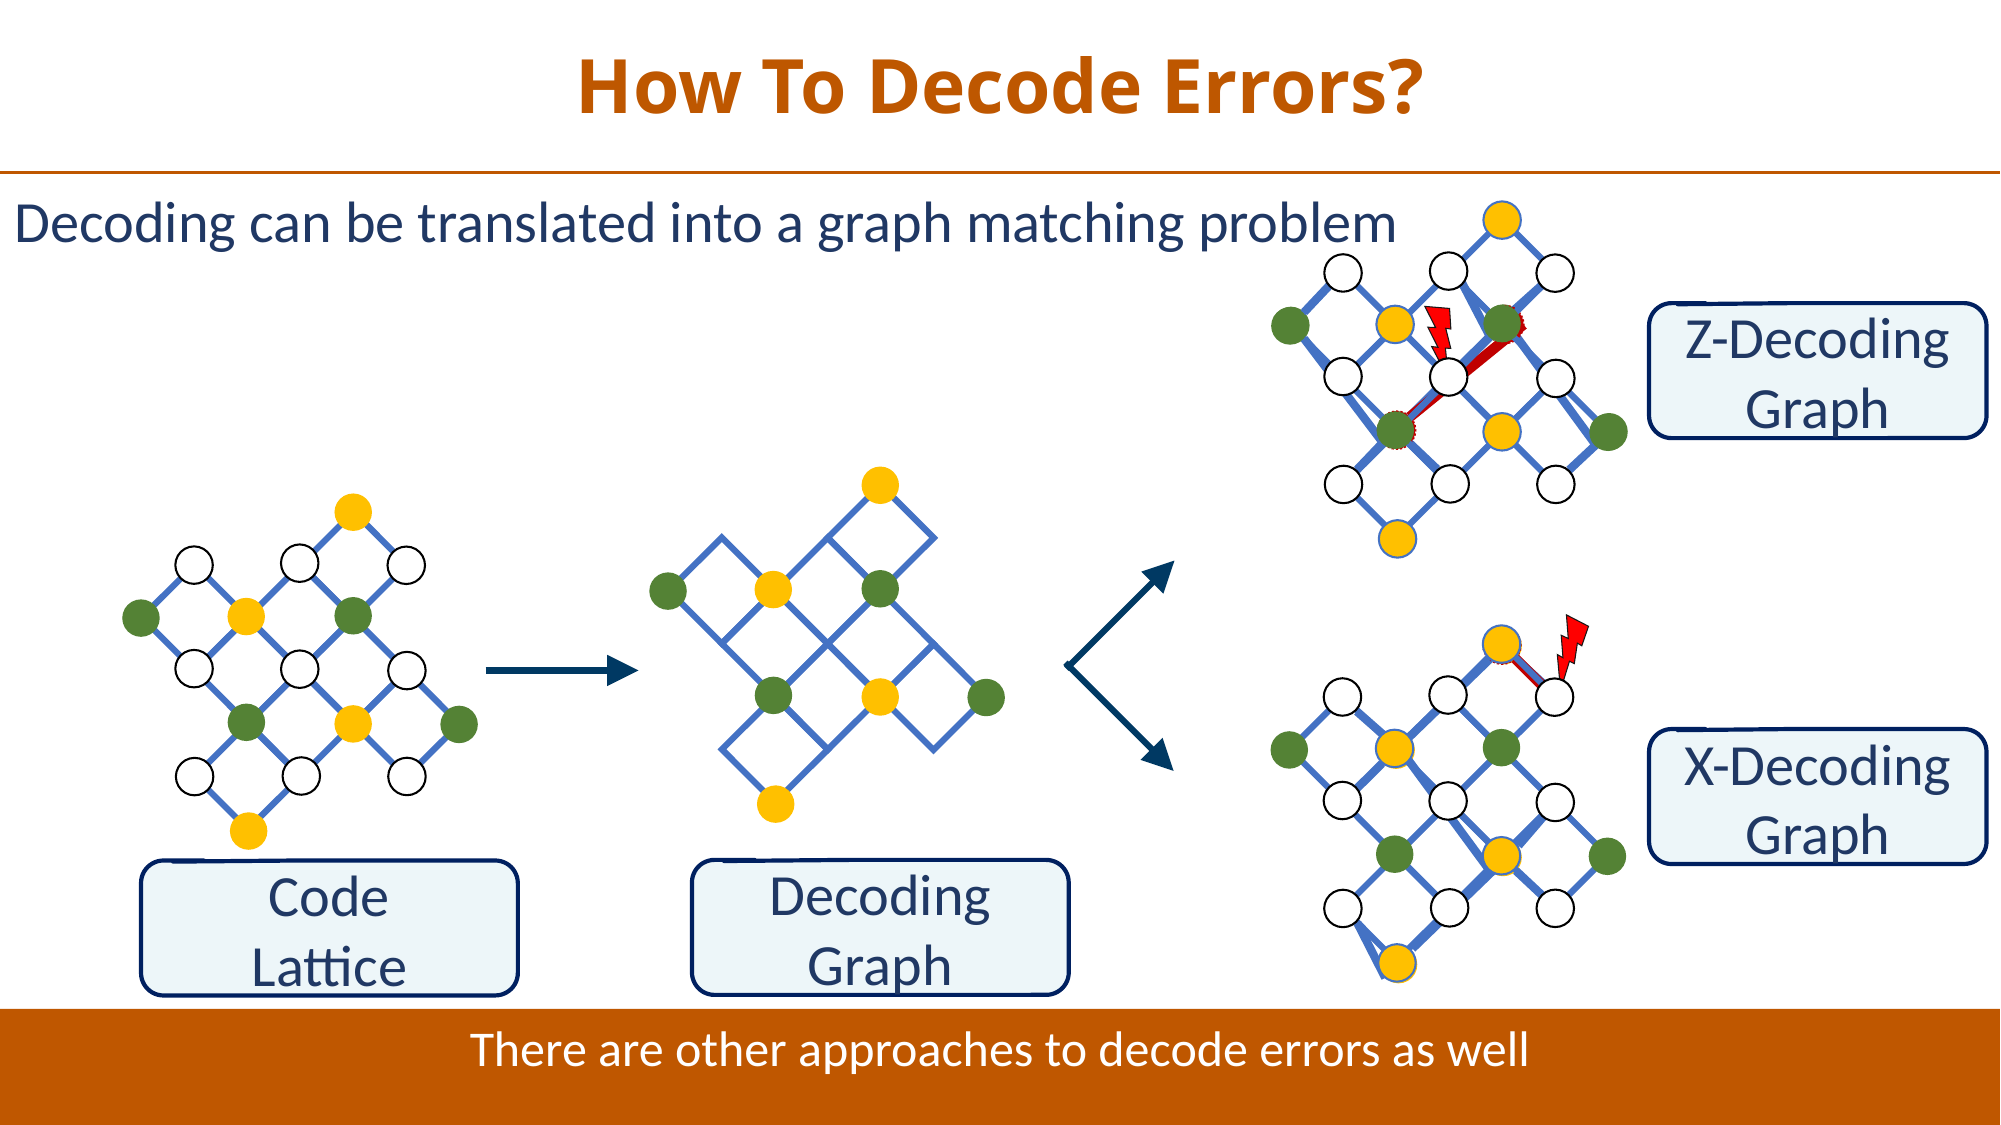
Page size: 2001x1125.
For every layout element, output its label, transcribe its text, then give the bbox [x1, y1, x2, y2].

text_box How To Decode Errors? [13, 6, 1987, 171]
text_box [1279, 634, 1618, 972]
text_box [1356, 980, 1544, 984]
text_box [1624, 282, 1628, 471]
text_box There are other approaches to decode errors as well [0, 1008, 2000, 1125]
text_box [658, 475, 997, 813]
text_box Z-Decoding Graph [1649, 303, 1987, 439]
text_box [1271, 282, 1275, 471]
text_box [131, 502, 470, 840]
text_box X-Decoding Graph [1649, 729, 1987, 865]
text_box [1356, 626, 1544, 632]
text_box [1280, 210, 1619, 548]
text_box Decoding can be translated into a graph matching problem [0, 182, 2000, 262]
text_box Code Lattice [141, 860, 518, 996]
text_box Decoding Graph [691, 859, 1069, 995]
text_box [1566, 614, 1589, 632]
